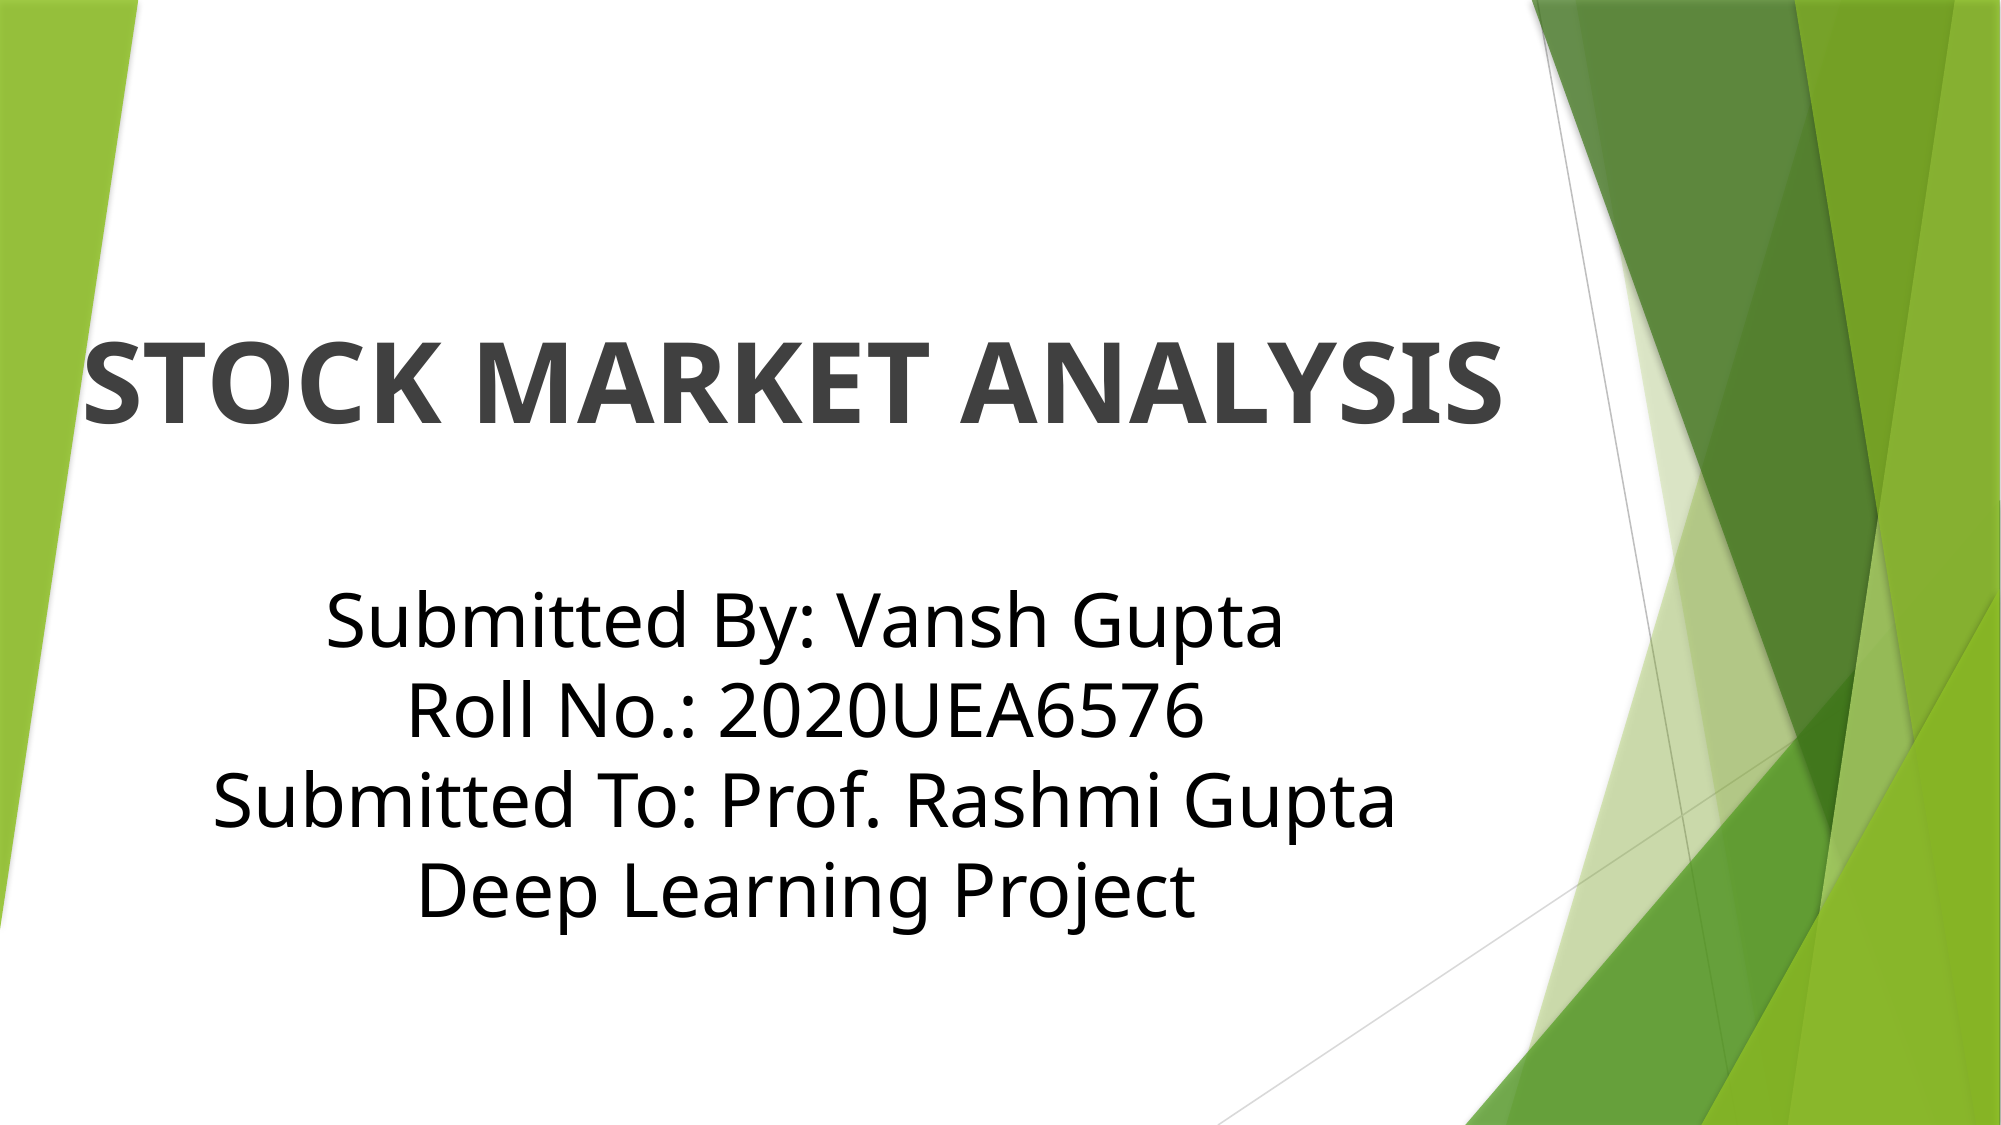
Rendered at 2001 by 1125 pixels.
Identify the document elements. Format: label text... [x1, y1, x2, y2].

text_box STOCK MARKET ANALYSIS [0, 303, 1588, 454]
text_box Submitted By: Vansh Gupta Roll No.: 2020UEA6576 Submitted To: Prof. Rashmi Gupta Deep Learning Project [197, 565, 1415, 941]
